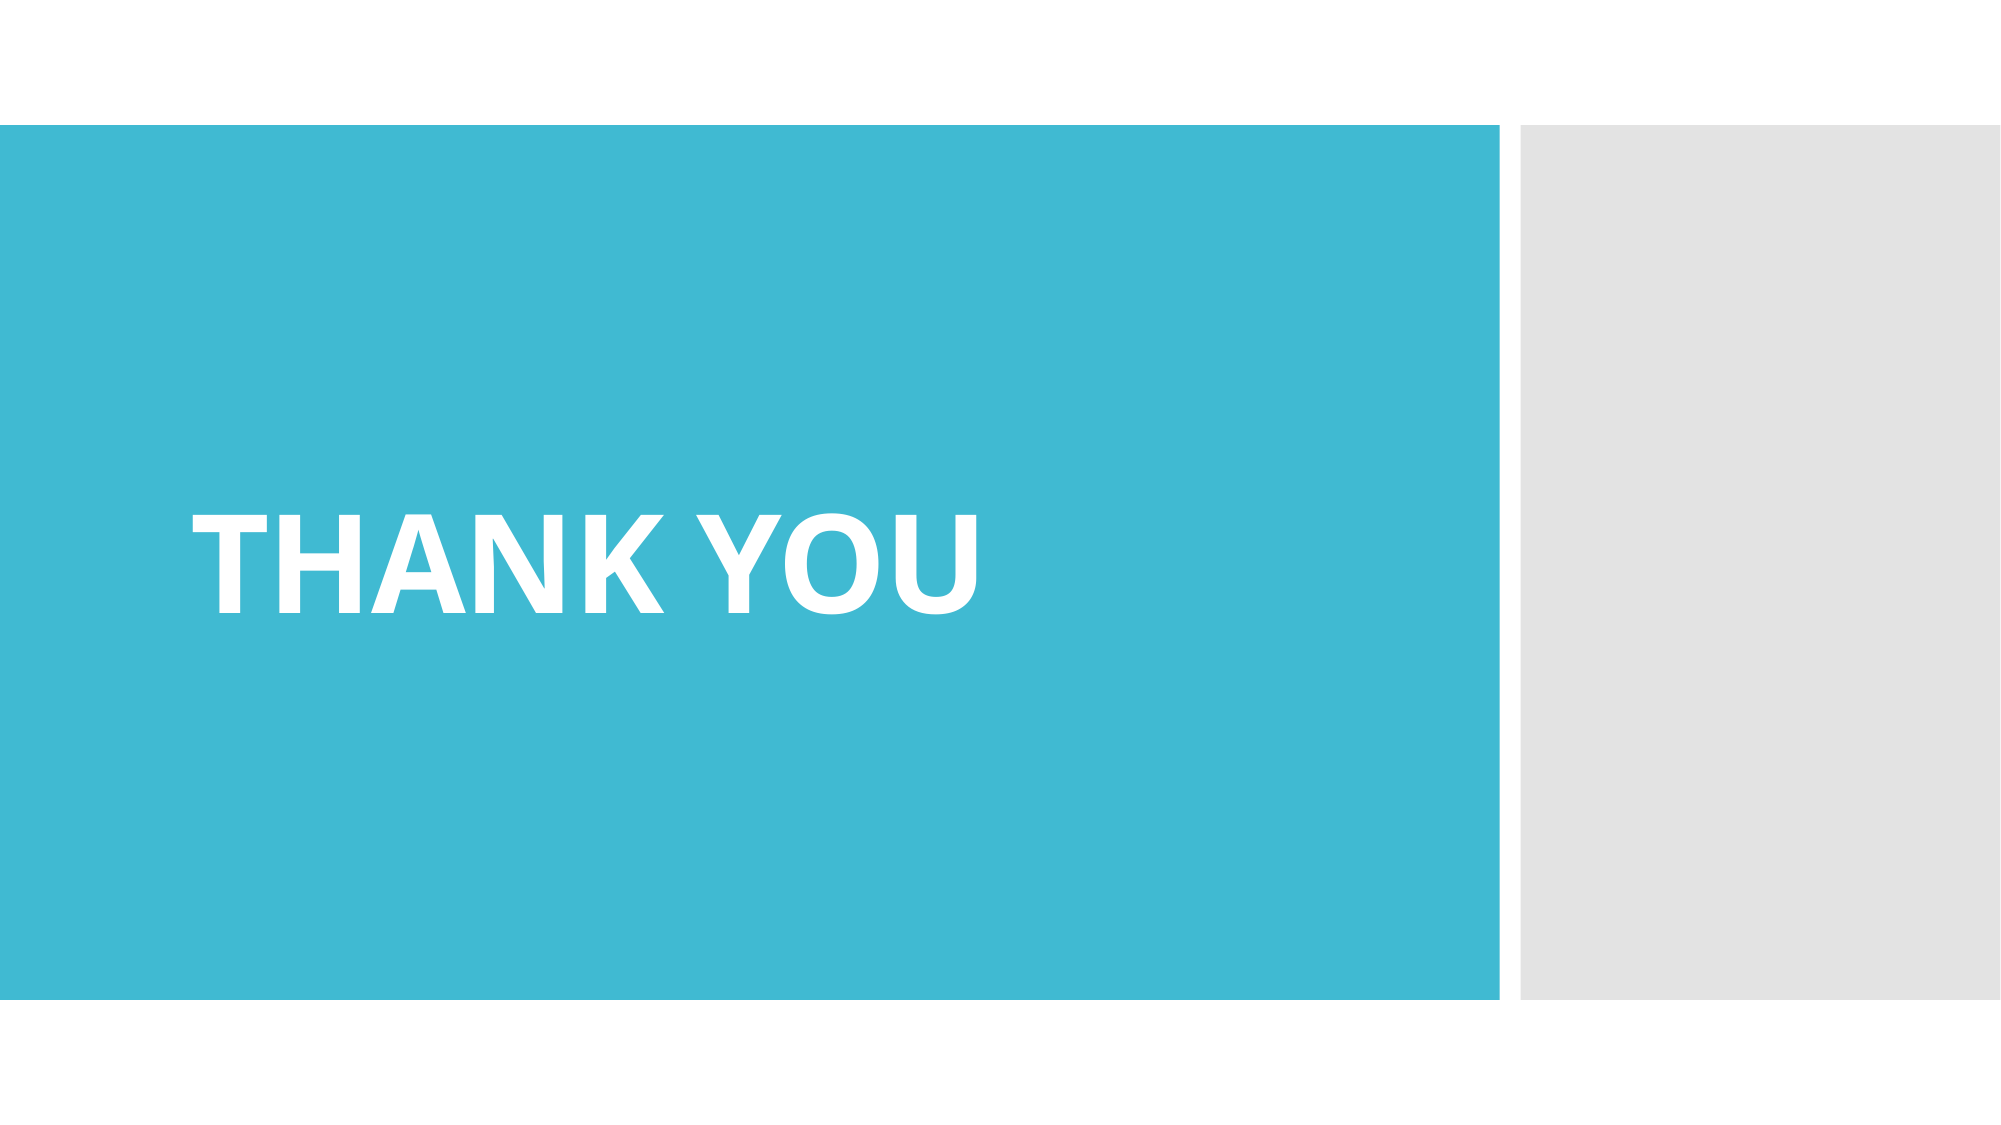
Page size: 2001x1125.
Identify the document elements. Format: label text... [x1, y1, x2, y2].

title THANK YOU [175, 473, 1376, 652]
